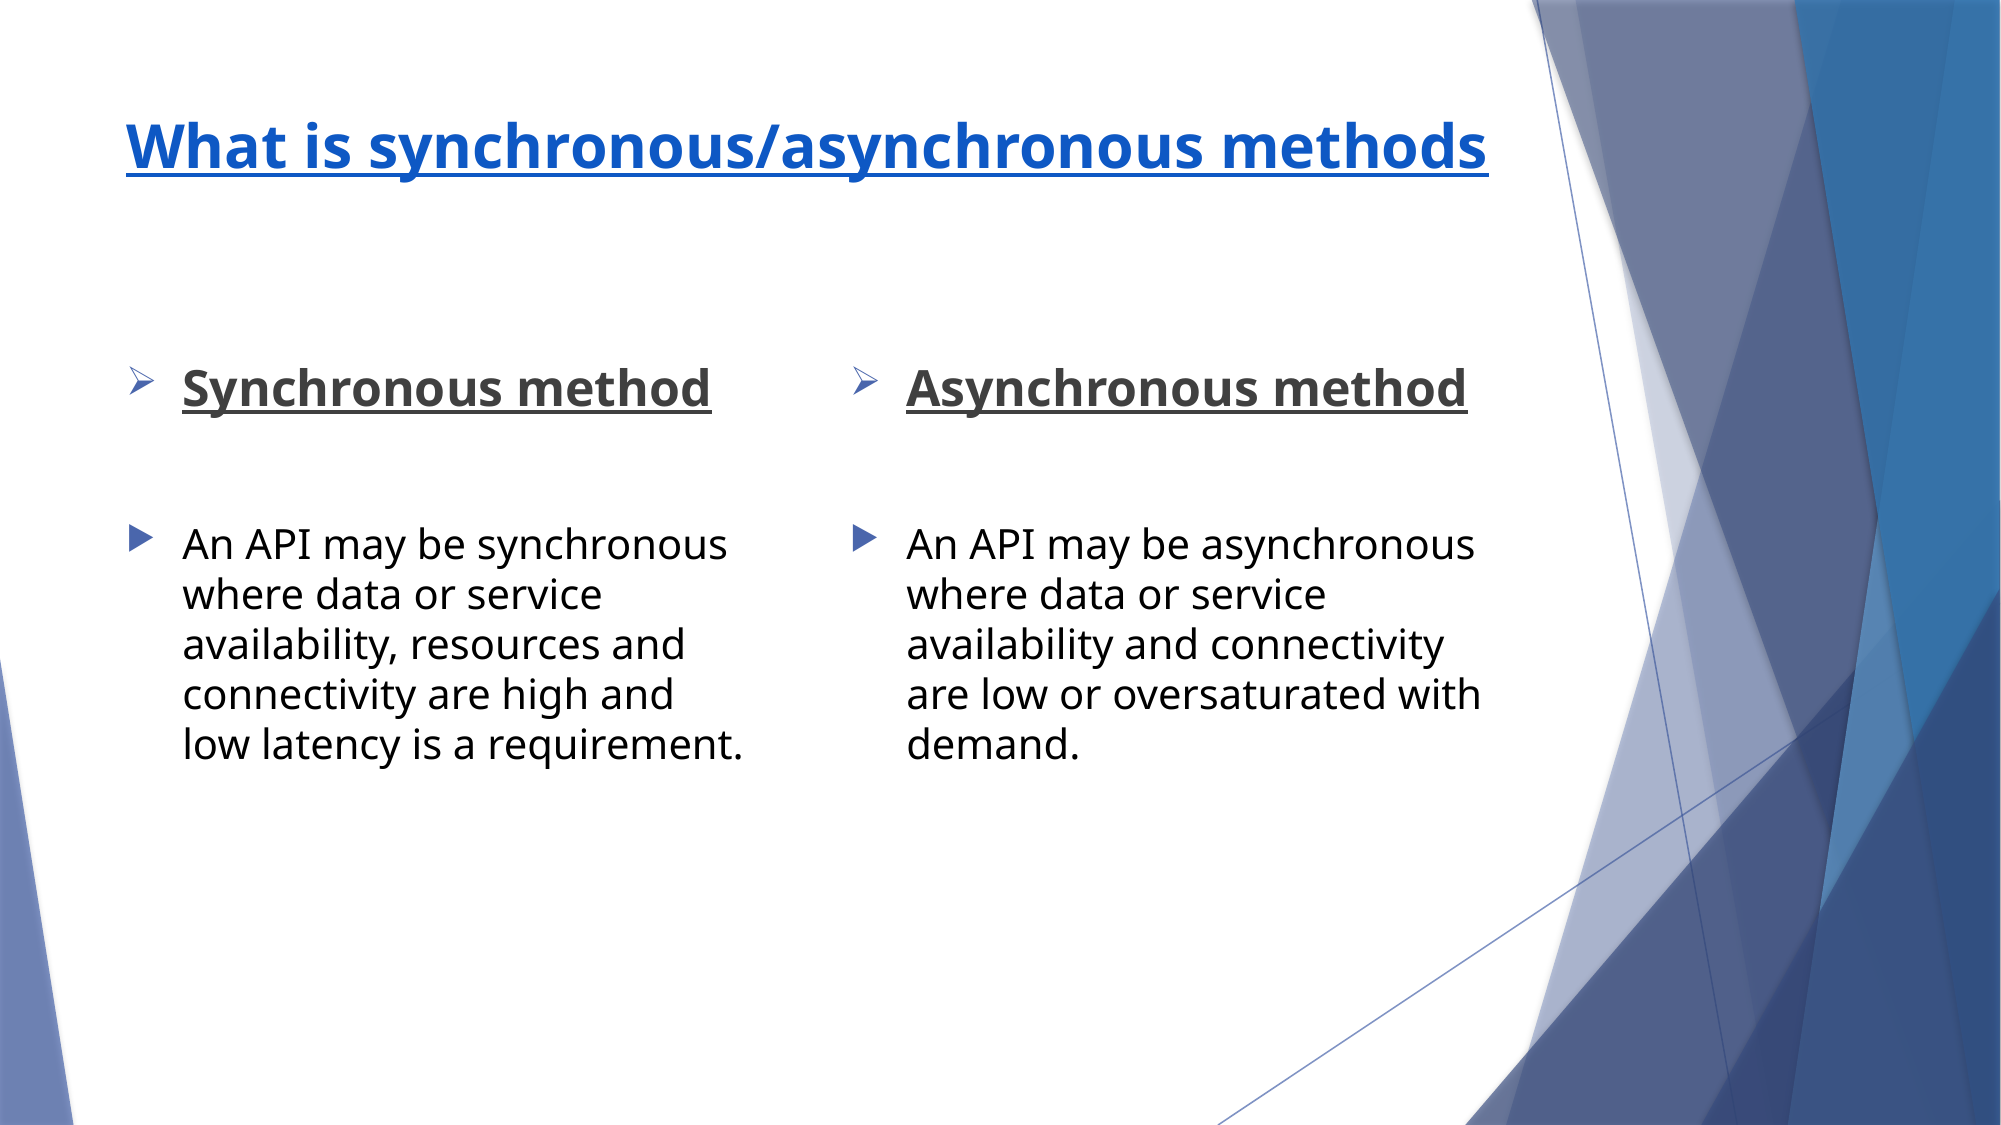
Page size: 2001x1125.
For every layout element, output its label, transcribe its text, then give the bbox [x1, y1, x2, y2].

title What is synchronous/asynchronous methods [111, 99, 1522, 317]
list Asynchronous method An API may be asynchronous where data or service availability and connectivity are low or oversaturated with demand. [834, 348, 1522, 986]
list Synchronous method An API may be synchronous where data or service availability, resources and connectivity are high and low latency is a requirement. [111, 348, 798, 986]
